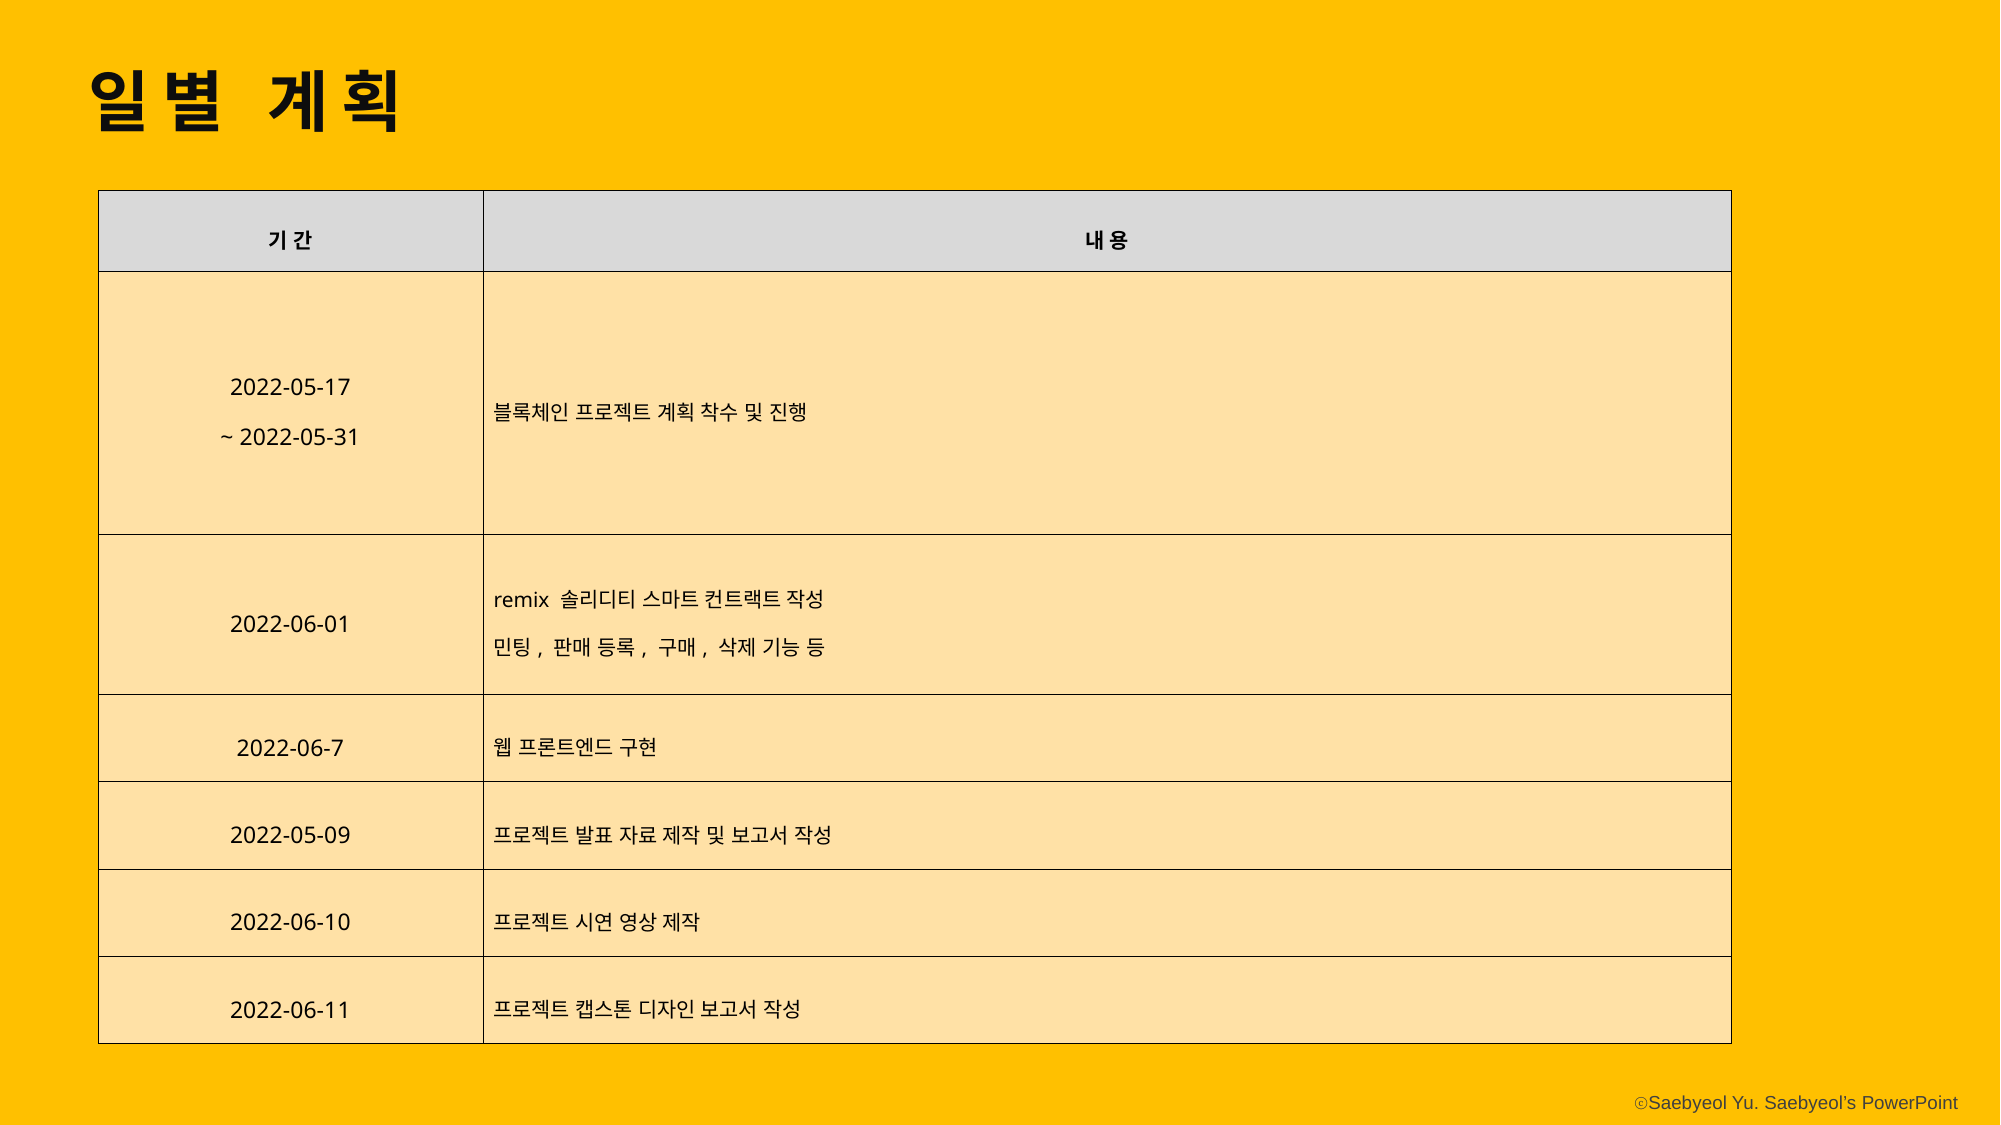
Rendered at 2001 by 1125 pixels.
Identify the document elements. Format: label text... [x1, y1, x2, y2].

table_cell 2022-06-10 [99, 870, 483, 956]
table_cell 블록체인 프로젝트 계획 착수 및 진행 [484, 272, 1731, 534]
table_header 내 용 [484, 191, 1731, 271]
table_cell 2022-05-17 ~ 2022-05-31 [99, 272, 483, 534]
table_cell 프로젝트 발표 자료 제작 및 보고서 작성 [484, 782, 1731, 869]
text_box [459, 317, 1579, 424]
table_cell 프로젝트 시연 영상 제작 [484, 870, 1731, 956]
table_cell 2022-06-11 [99, 957, 483, 1043]
text_box 일별 계획 [73, 52, 419, 148]
table_cell 2022-06-7 [99, 695, 483, 781]
table_header 기 간 [99, 191, 483, 271]
table_cell remix 솔리디티 스마트 컨트랙트 작성 민팅, 판매 등록, 구매, 삭제 기능 등 [484, 535, 1731, 694]
table_cell 프로젝트 캡스톤 디자인 보고서 작성 [484, 957, 1731, 1043]
table_cell 2022-05-09 [99, 782, 483, 869]
table_cell 2022-06-01 [99, 535, 483, 694]
table_cell 웹 프론트엔드 구현 [484, 695, 1731, 781]
